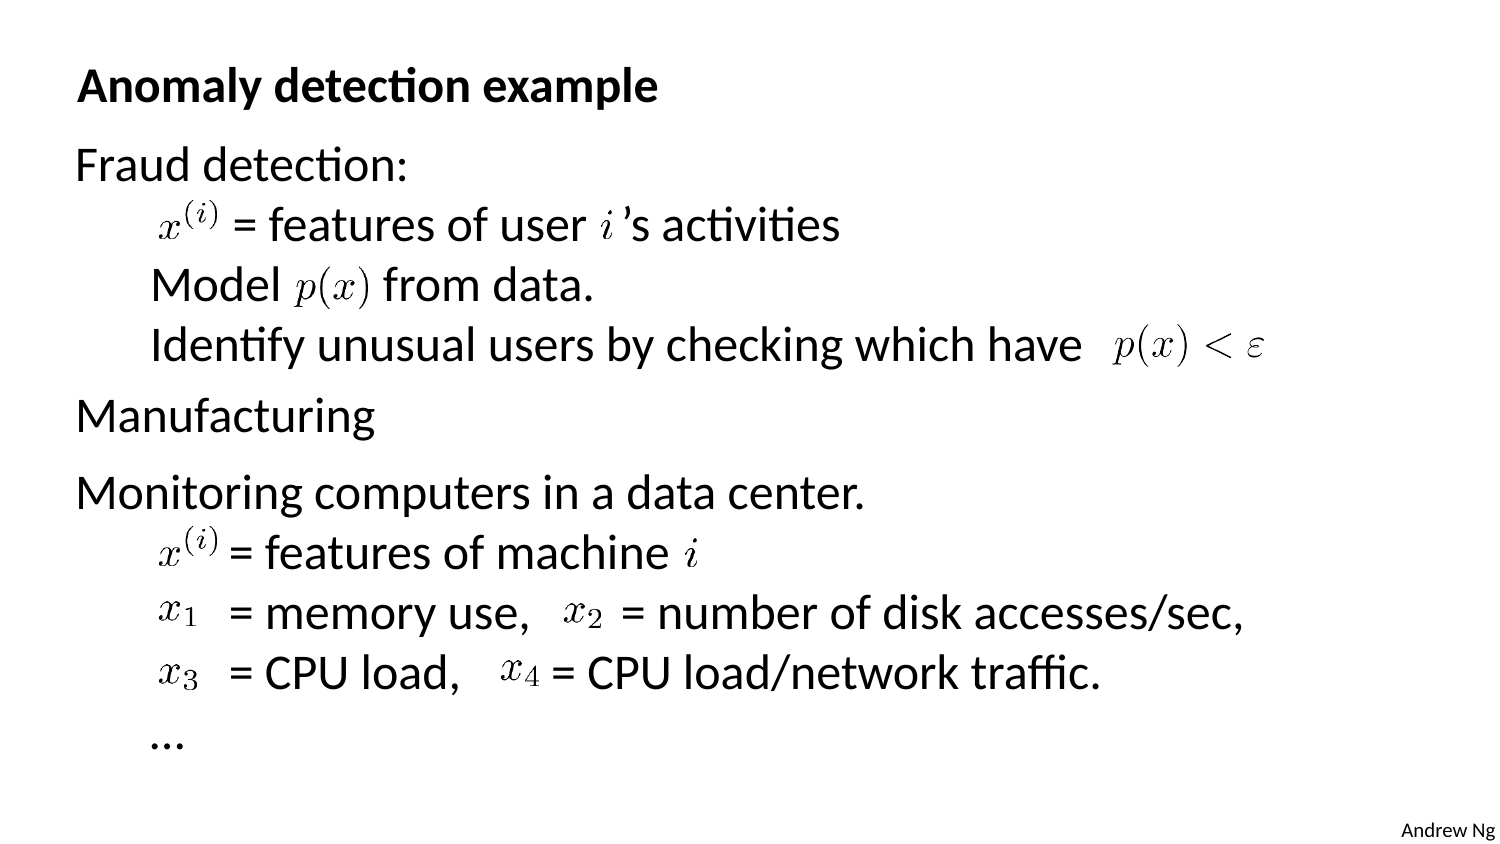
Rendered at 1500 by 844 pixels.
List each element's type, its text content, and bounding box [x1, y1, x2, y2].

text_box Anomaly detection example [62, 45, 1425, 121]
text_box Monitoring computers in a data center. = features of machine = memory use, = number of disk accesses/sec, = CPU load, = CPU load/network traffic. … [60, 451, 1423, 827]
picture [599, 210, 612, 240]
picture [1112, 324, 1265, 367]
text_box Fraud detection: = features of user ’s activities Model from data. Identify unusual users by checking which have [60, 123, 1423, 375]
picture [292, 266, 368, 309]
picture [499, 660, 539, 686]
picture [158, 664, 197, 691]
picture [563, 602, 602, 629]
picture [684, 537, 697, 567]
text_box Manufacturing [60, 375, 1423, 450]
picture [158, 525, 217, 566]
picture [158, 600, 196, 627]
picture [158, 198, 217, 240]
